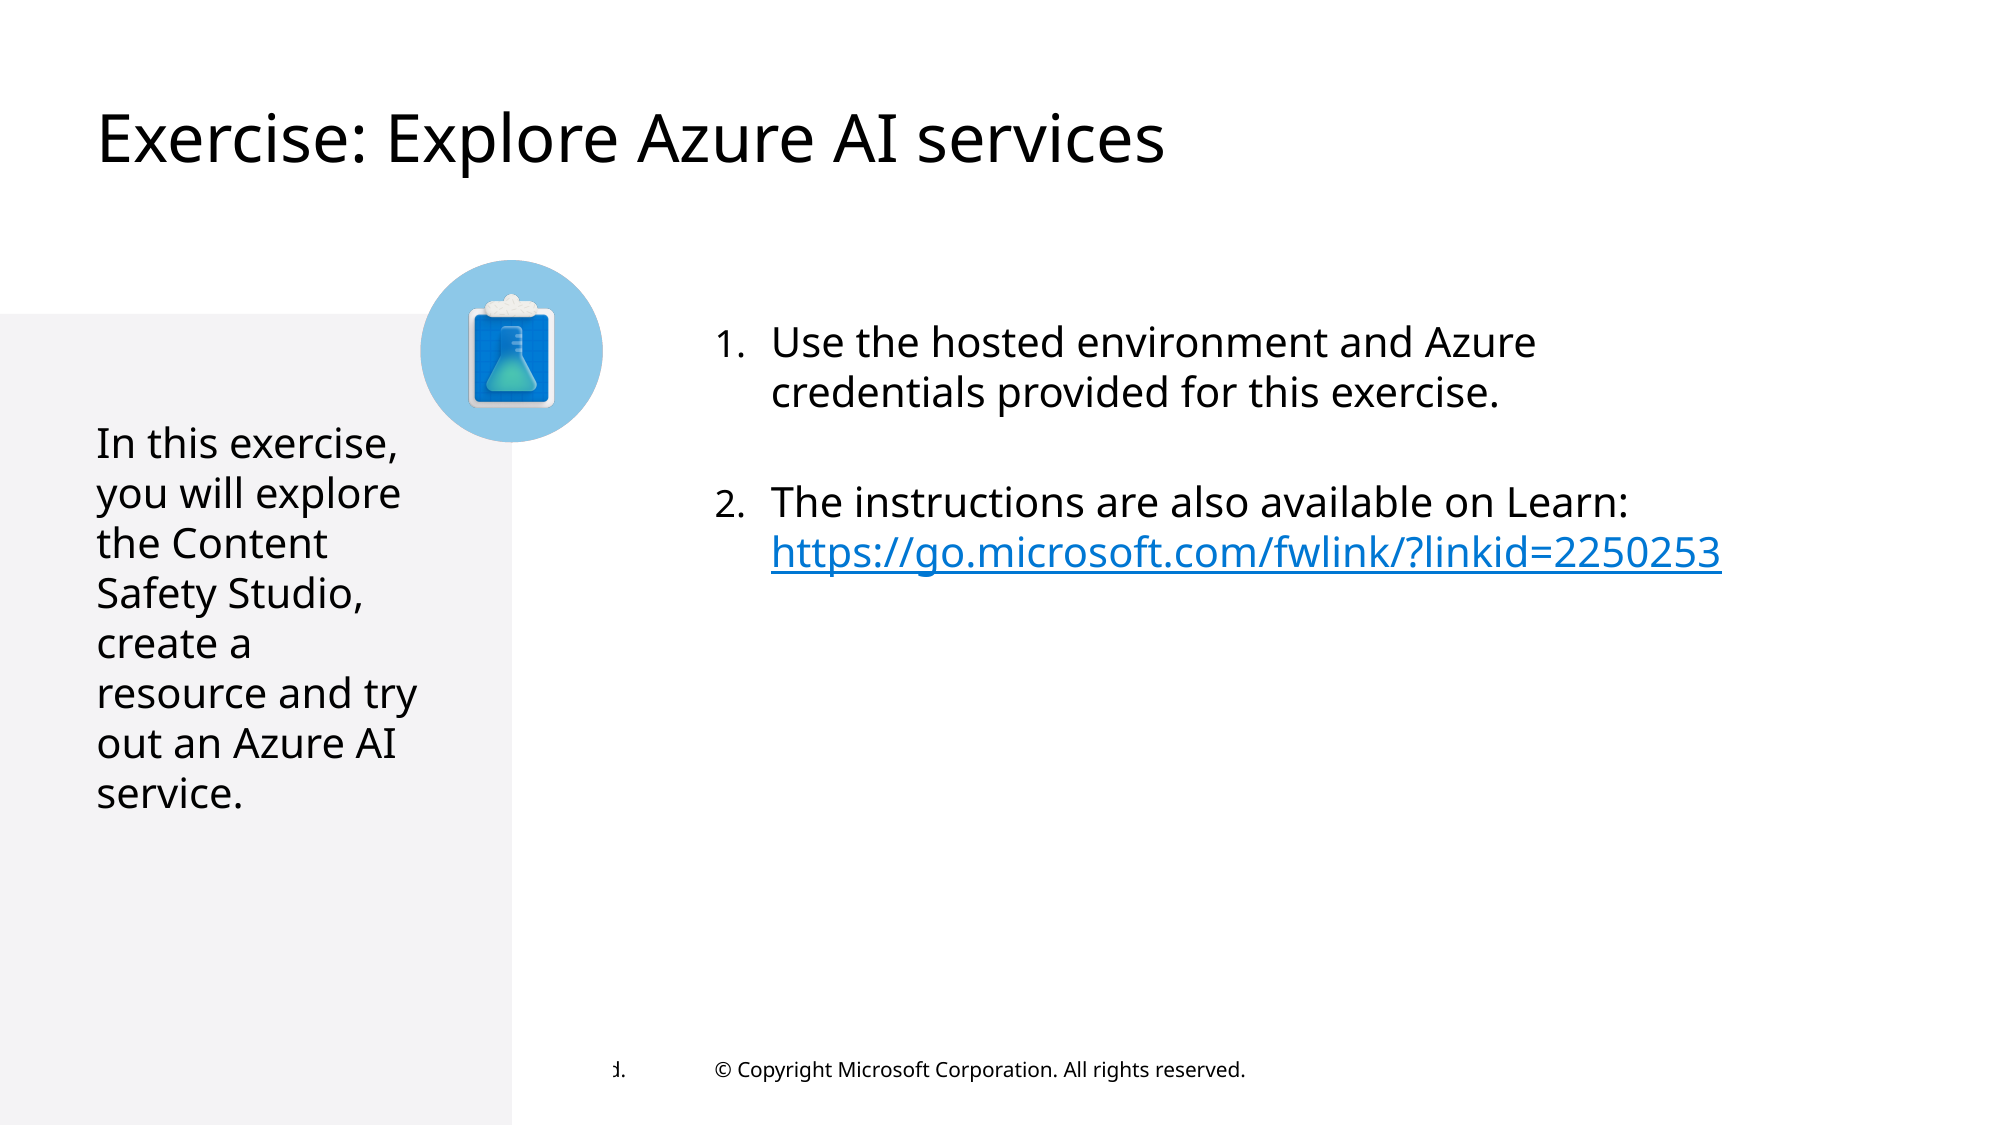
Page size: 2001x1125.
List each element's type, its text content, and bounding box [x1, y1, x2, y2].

text_box The instructions are also available on Learn: https://go.microsoft.com/fwlink/?linkid=2250253 [714, 476, 1800, 634]
list Use the hosted environment and Azure credentials provided for this exercise. [714, 316, 1708, 417]
title Exercise: Explore Azure AI services [96, 96, 1903, 177]
list In this exercise, you will explore the Content Safety Studio, create a resource and try out an Azure AI service. [96, 416, 430, 771]
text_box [420, 259, 603, 443]
